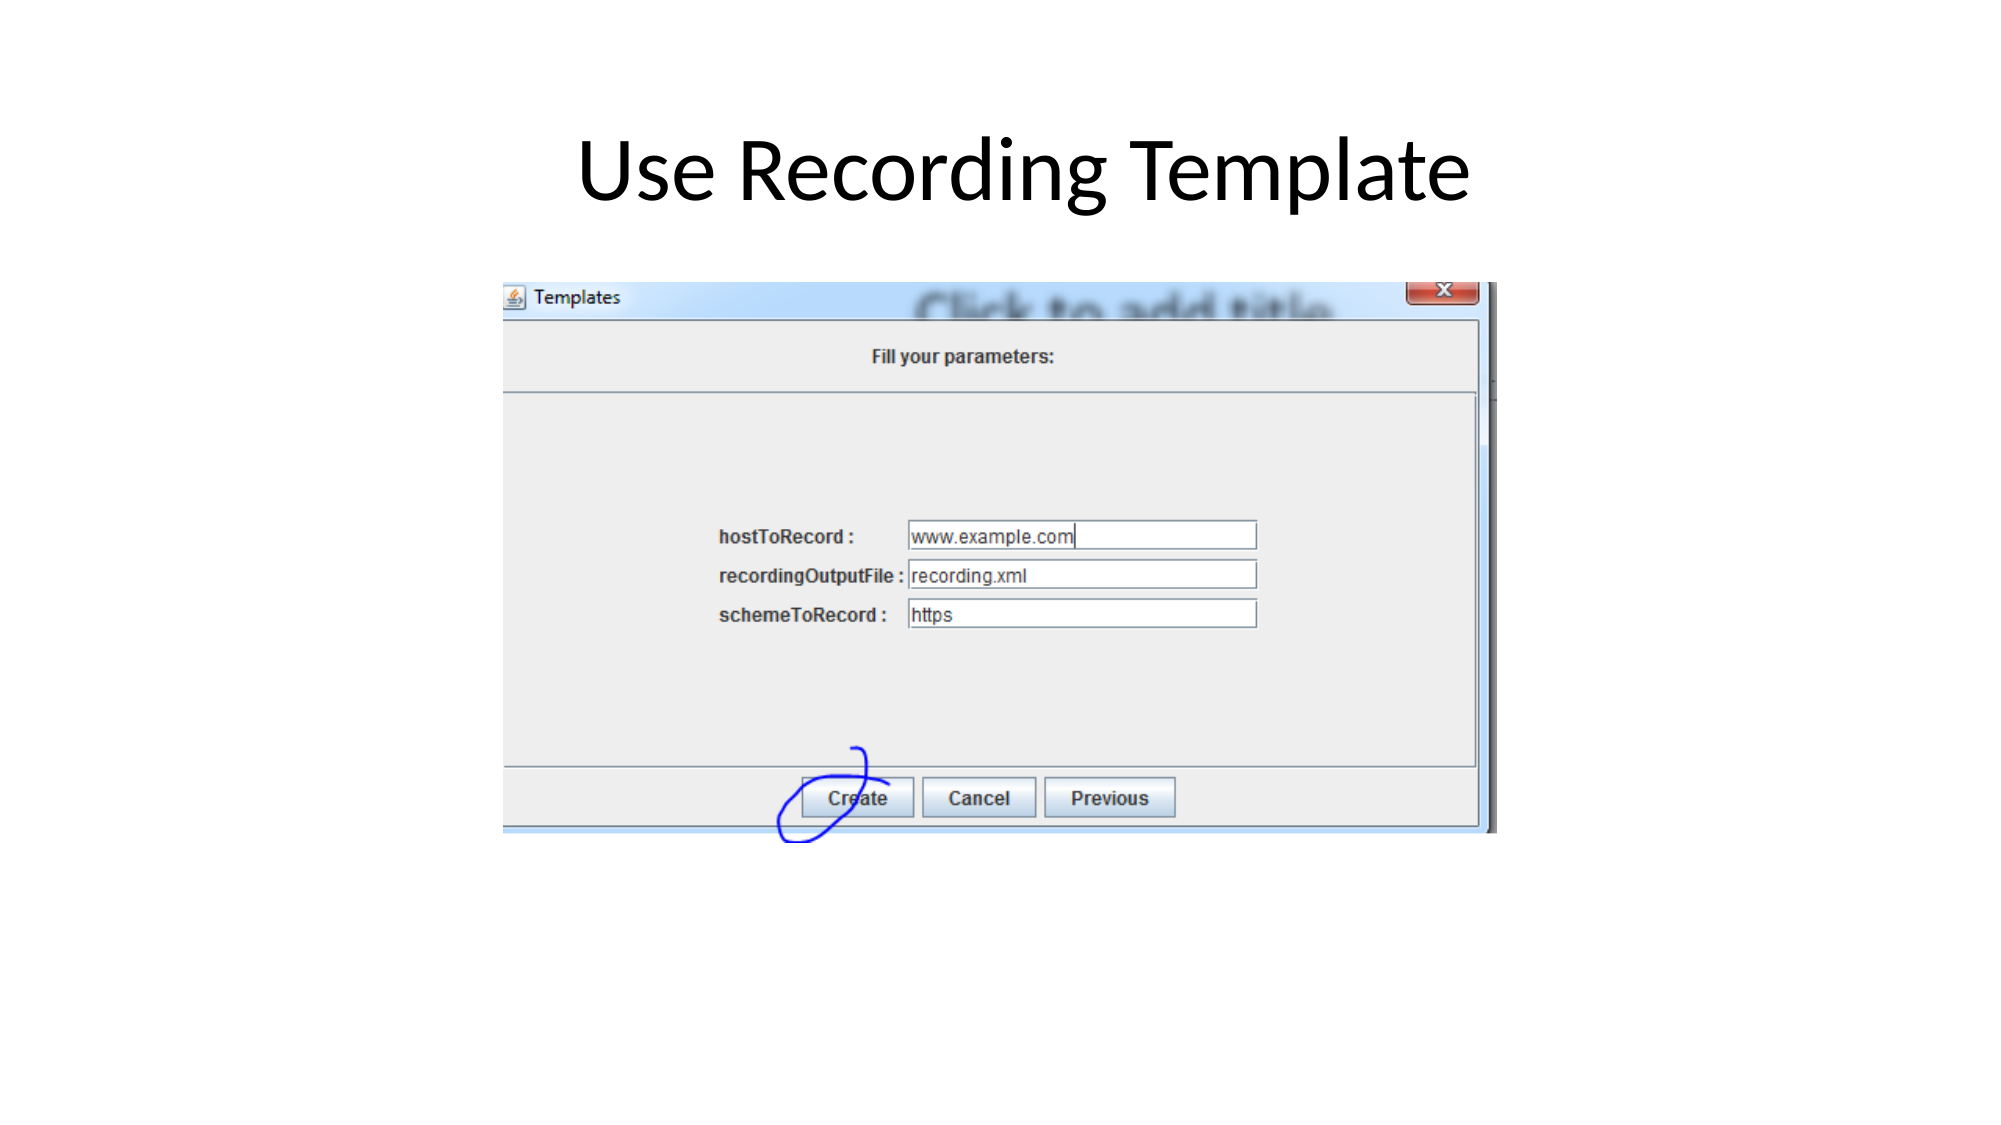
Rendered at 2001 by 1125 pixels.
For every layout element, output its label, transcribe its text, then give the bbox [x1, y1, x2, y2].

text_box Use Recording Template [124, 70, 1925, 258]
picture [503, 282, 1497, 843]
